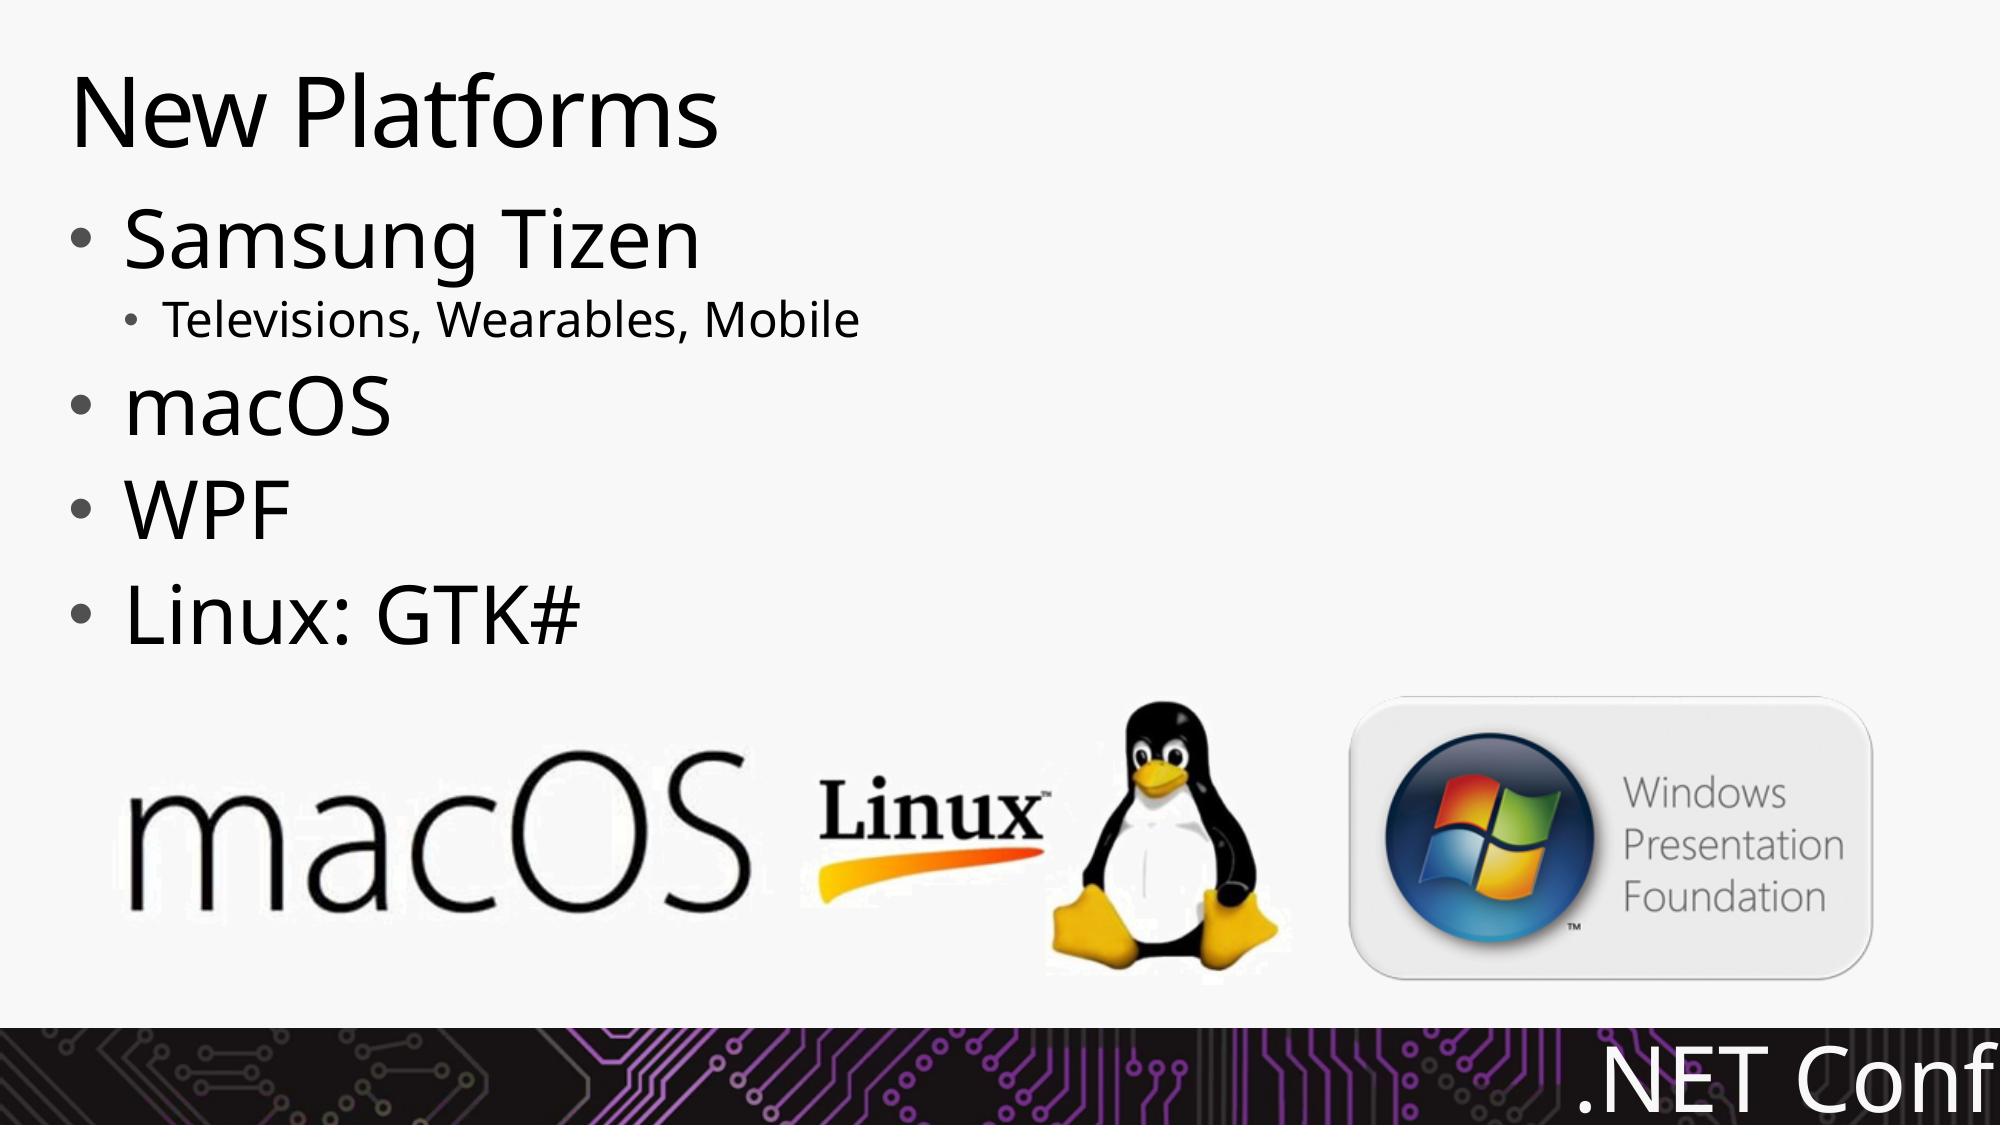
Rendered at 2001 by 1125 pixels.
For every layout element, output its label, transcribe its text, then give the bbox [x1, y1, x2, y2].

title New Platforms [44, 47, 1957, 196]
picture [0, 1028, 2000, 1125]
picture [91, 693, 1909, 986]
list Samsung Tizen Televisions, Wearables, Mobile macOS WPF Linux: GTK# [44, 196, 1956, 694]
